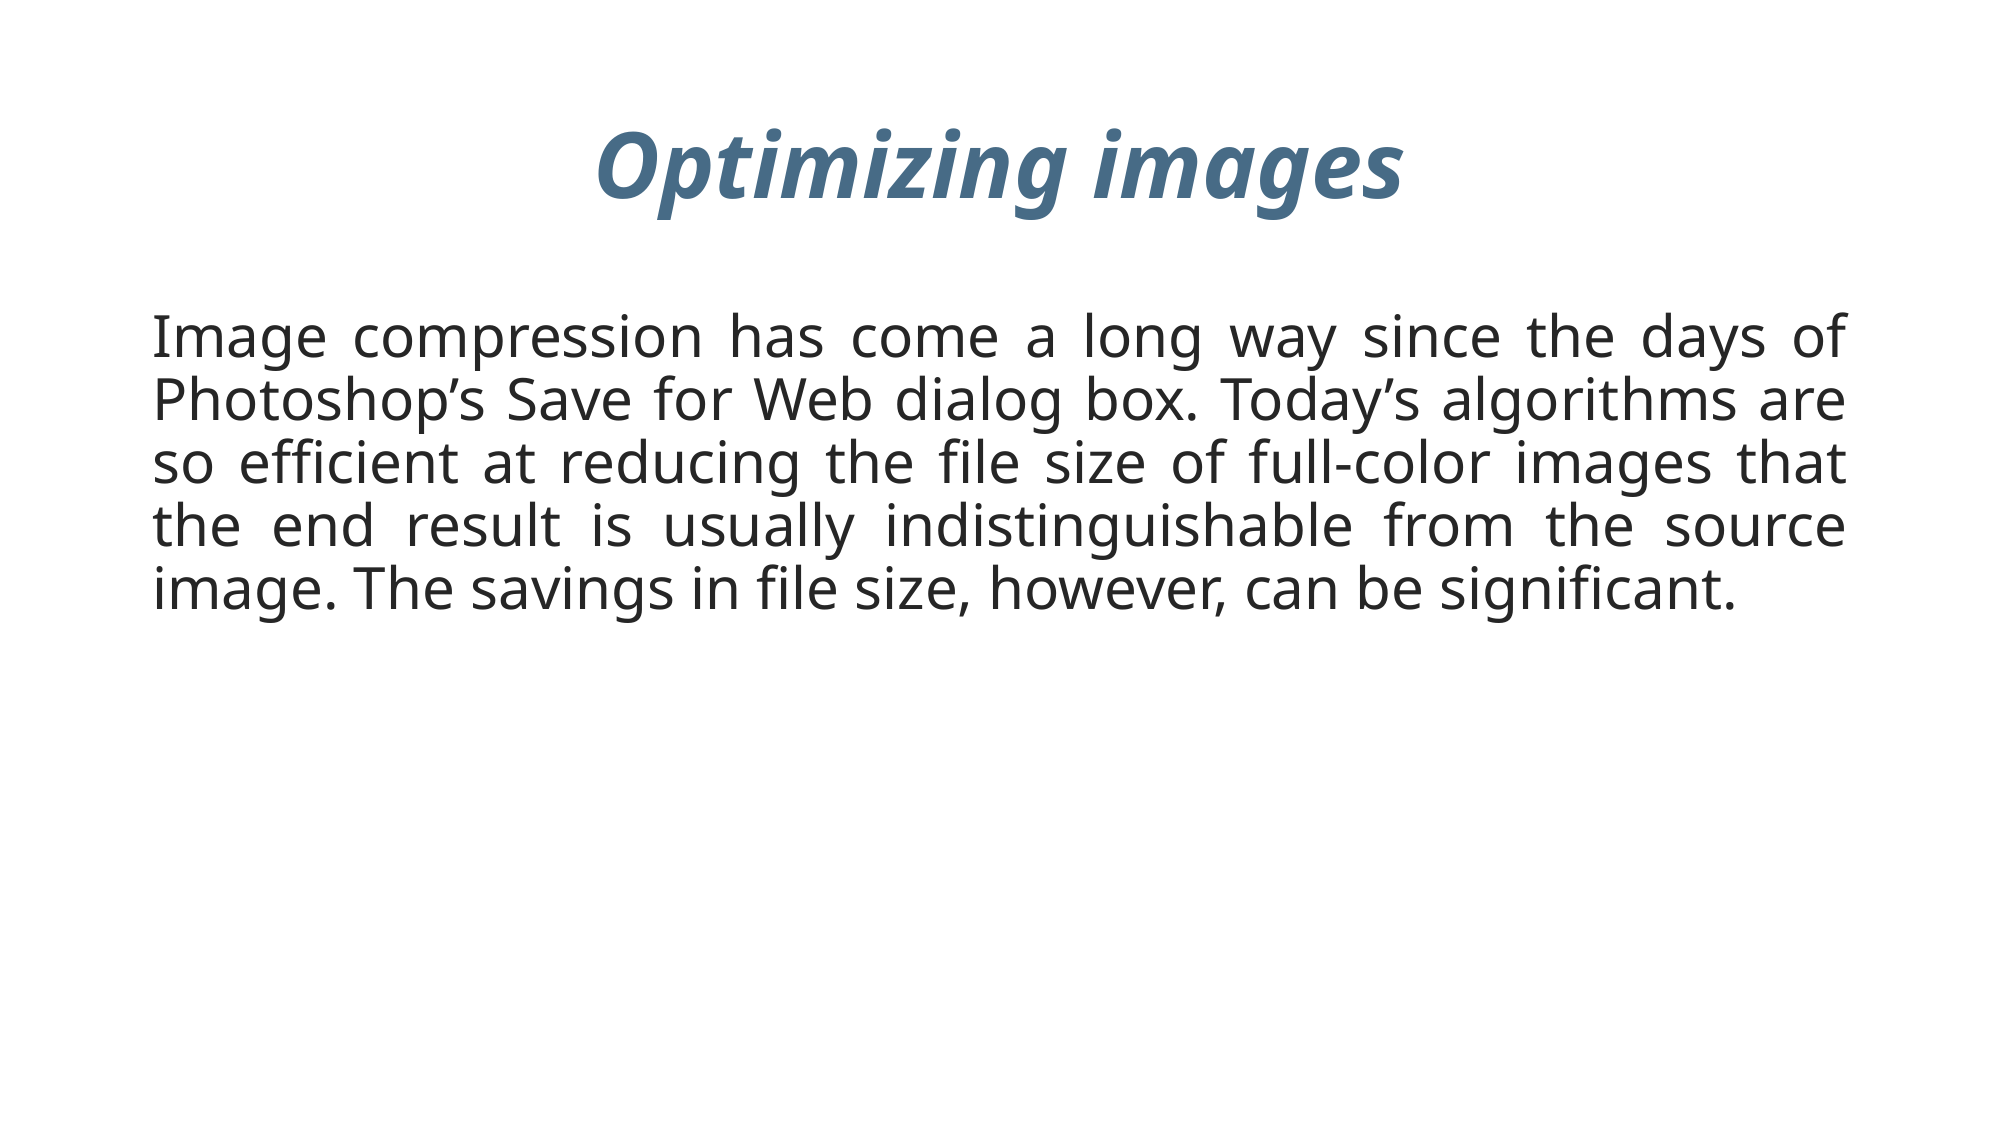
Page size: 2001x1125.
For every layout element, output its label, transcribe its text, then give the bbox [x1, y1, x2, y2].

list Image compression has come a long way since the days of Photoshop’s Save for Web dialog box. Today’s algorithms are so efficient at reducing the file size of full-color images that the end result is usually indistinguishable from the source image. The savings in file size, however, can be significant. [137, 299, 1863, 1014]
title Optimizing images [137, 59, 1863, 278]
